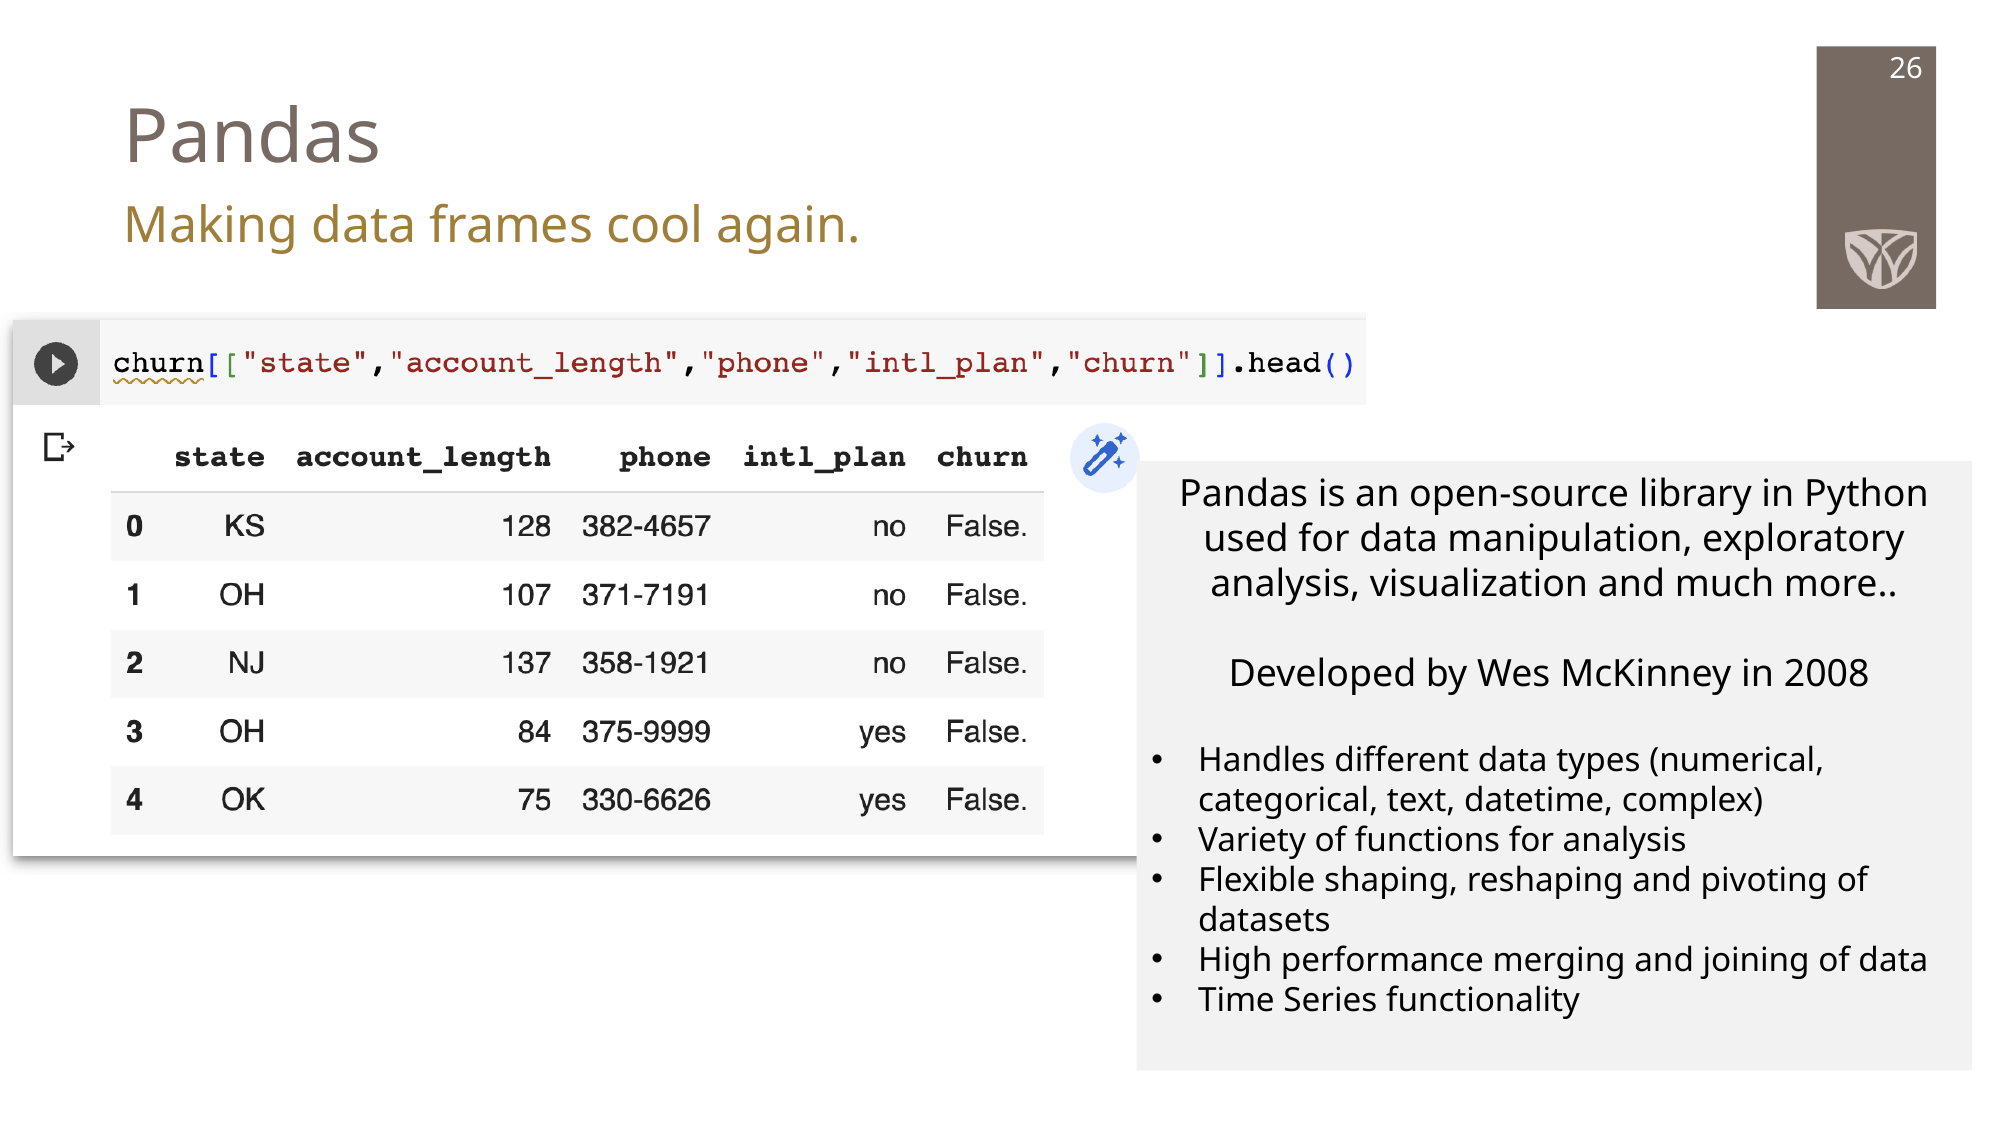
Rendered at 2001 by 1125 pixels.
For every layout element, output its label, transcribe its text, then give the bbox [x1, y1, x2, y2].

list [0, 311, 1367, 875]
list Making data frames cool again. [109, 185, 1763, 313]
title Pandas [109, 22, 1762, 185]
slide_number 26 [1816, 39, 1938, 100]
text_box Pandas is an open-source library in Python used for data manipulation, exploratory analysis, visualization and much more.. Developed by Wes McKinney in 2008 Handles different data types (numerical, categorical, text, datetime, complex) Variety of functions for analysis Flexible shaping, reshaping and pivoting of datasets High performance merging and joining of data Time Series functionality [1136, 461, 1973, 1071]
